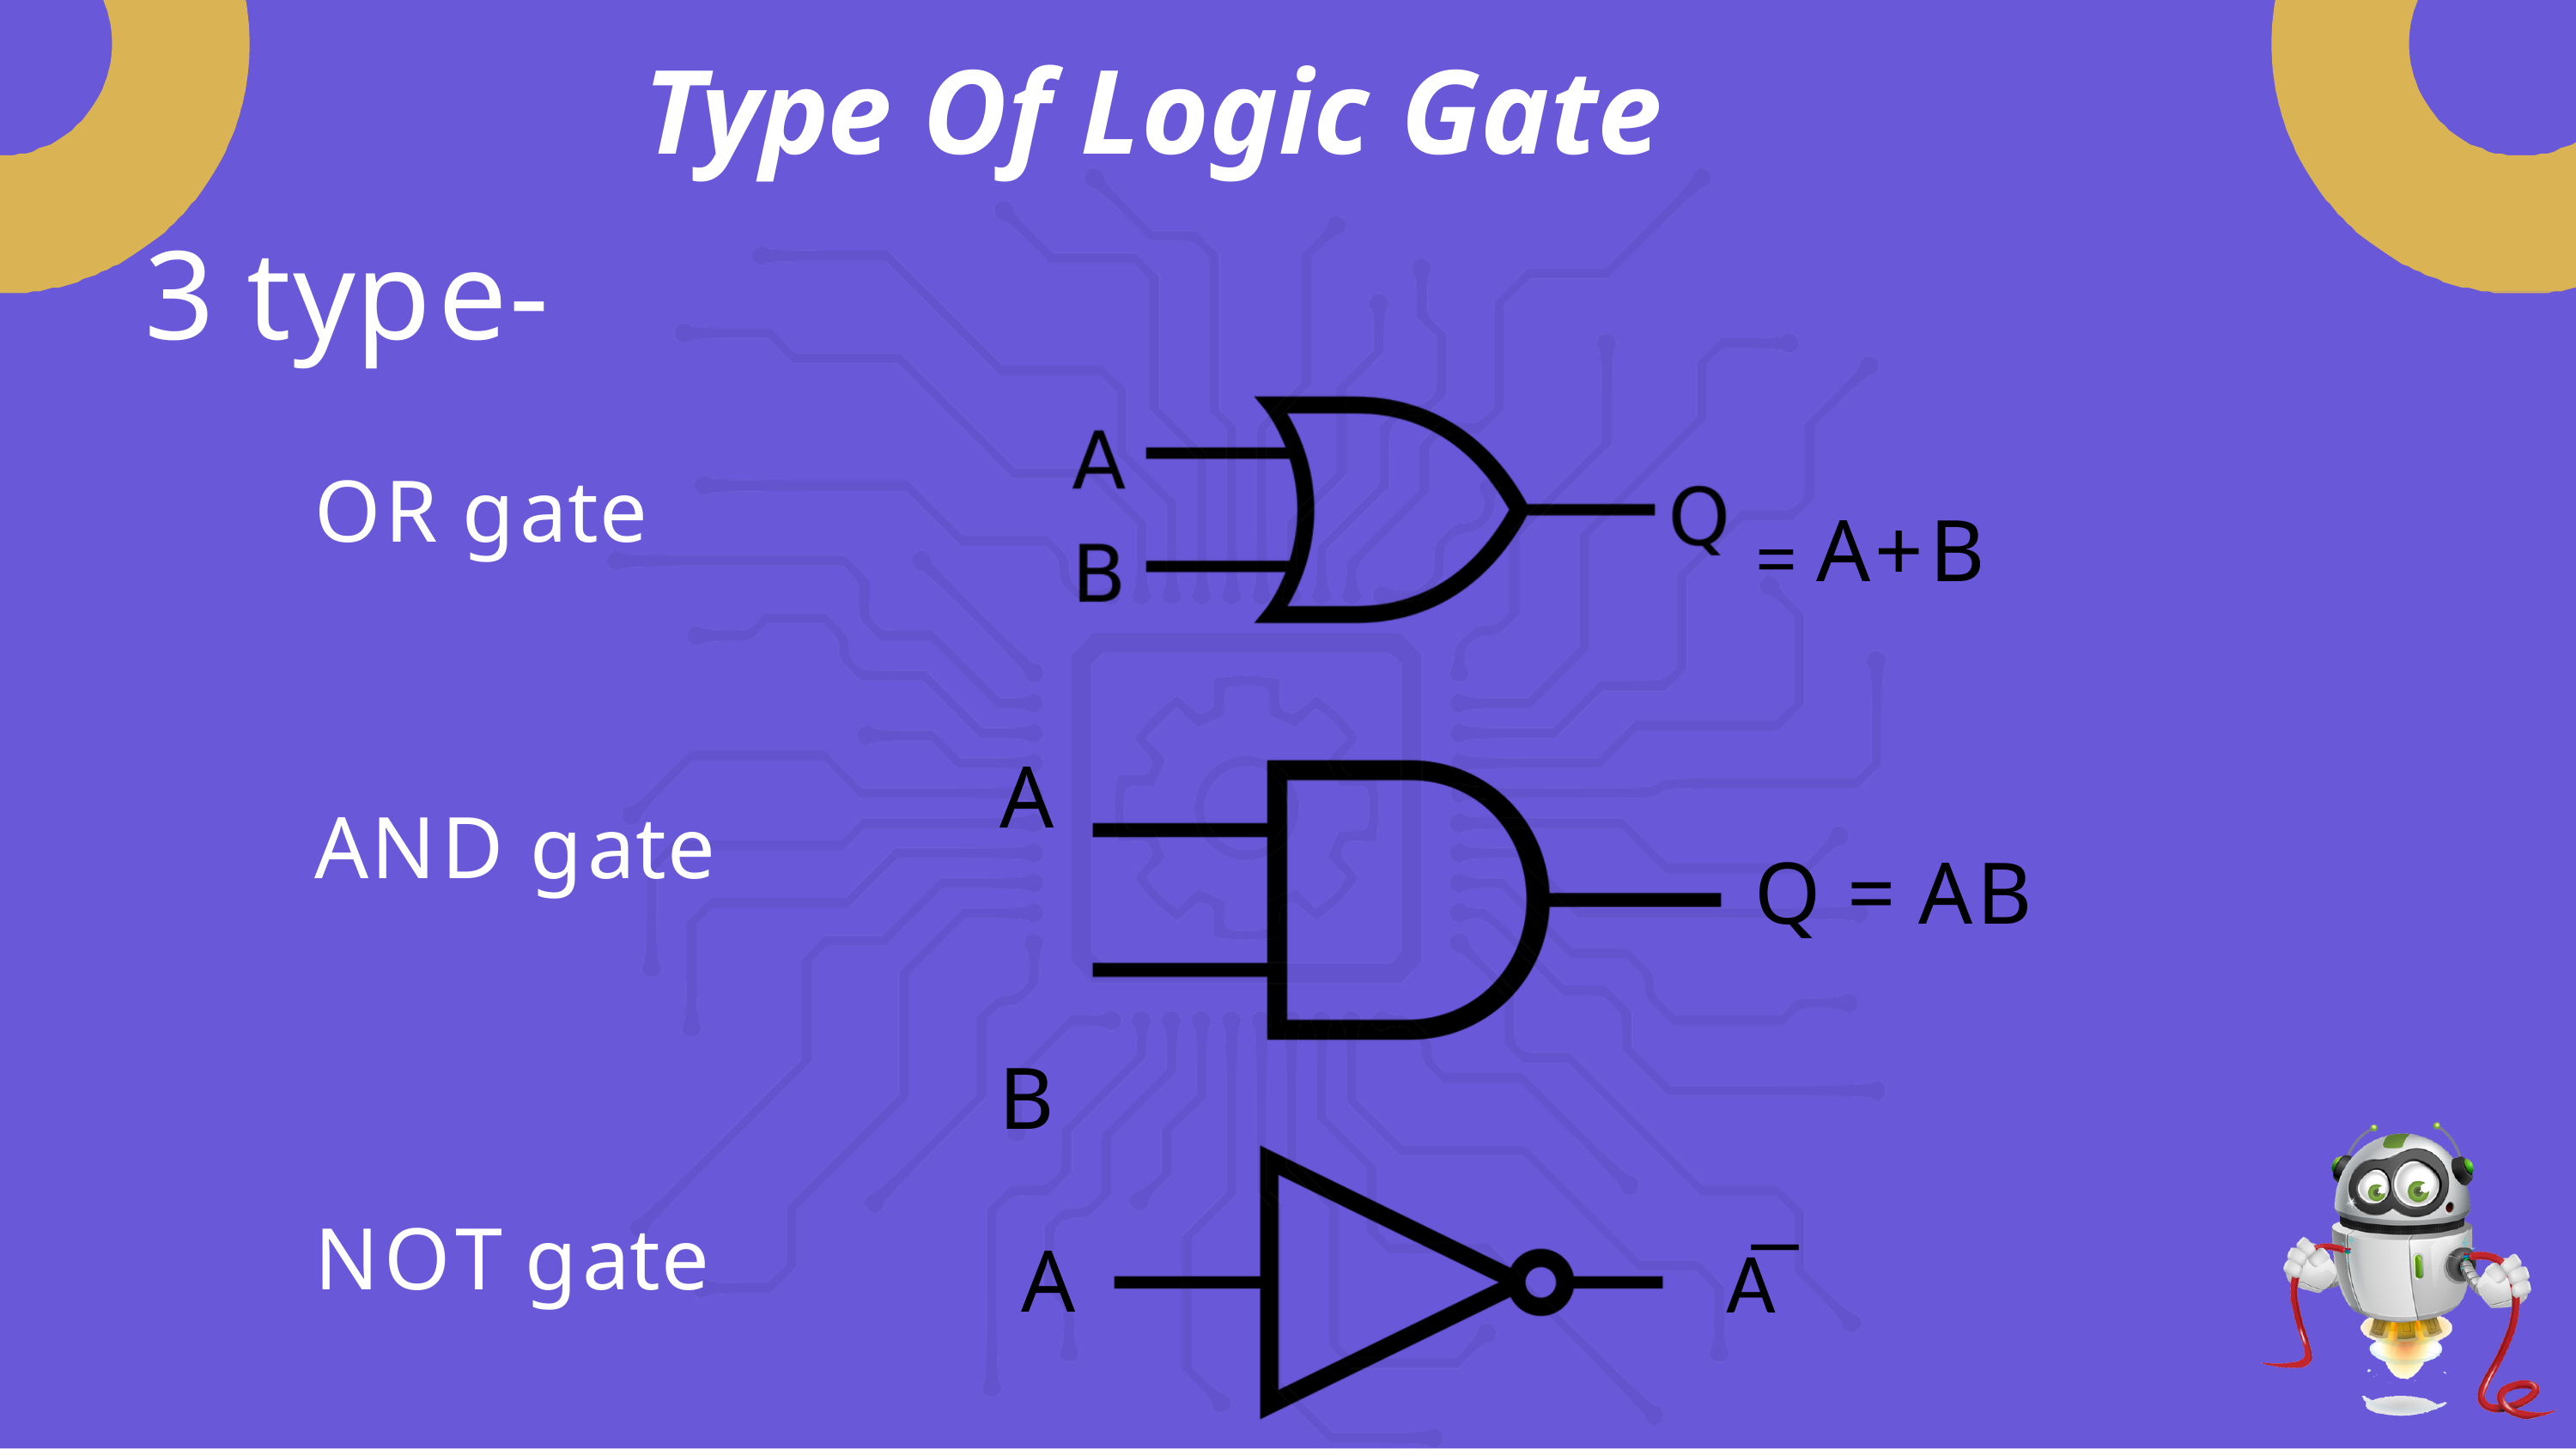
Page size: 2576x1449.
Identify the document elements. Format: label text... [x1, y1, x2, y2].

text_box [2271, 0, 2576, 294]
text_box [0, 0, 250, 294]
text_box = A+ B [1893, 452, 2093, 608]
text_box 3 type- OR gate [143, 215, 601, 560]
text_box AND gate [312, 791, 601, 896]
picture [2242, 1074, 2576, 1449]
title Type Of Logic Gate [641, 35, 1864, 165]
text_box NOT gate [313, 1202, 601, 1307]
text_box Q = AB [1893, 836, 2049, 941]
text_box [606, 167, 1886, 1449]
